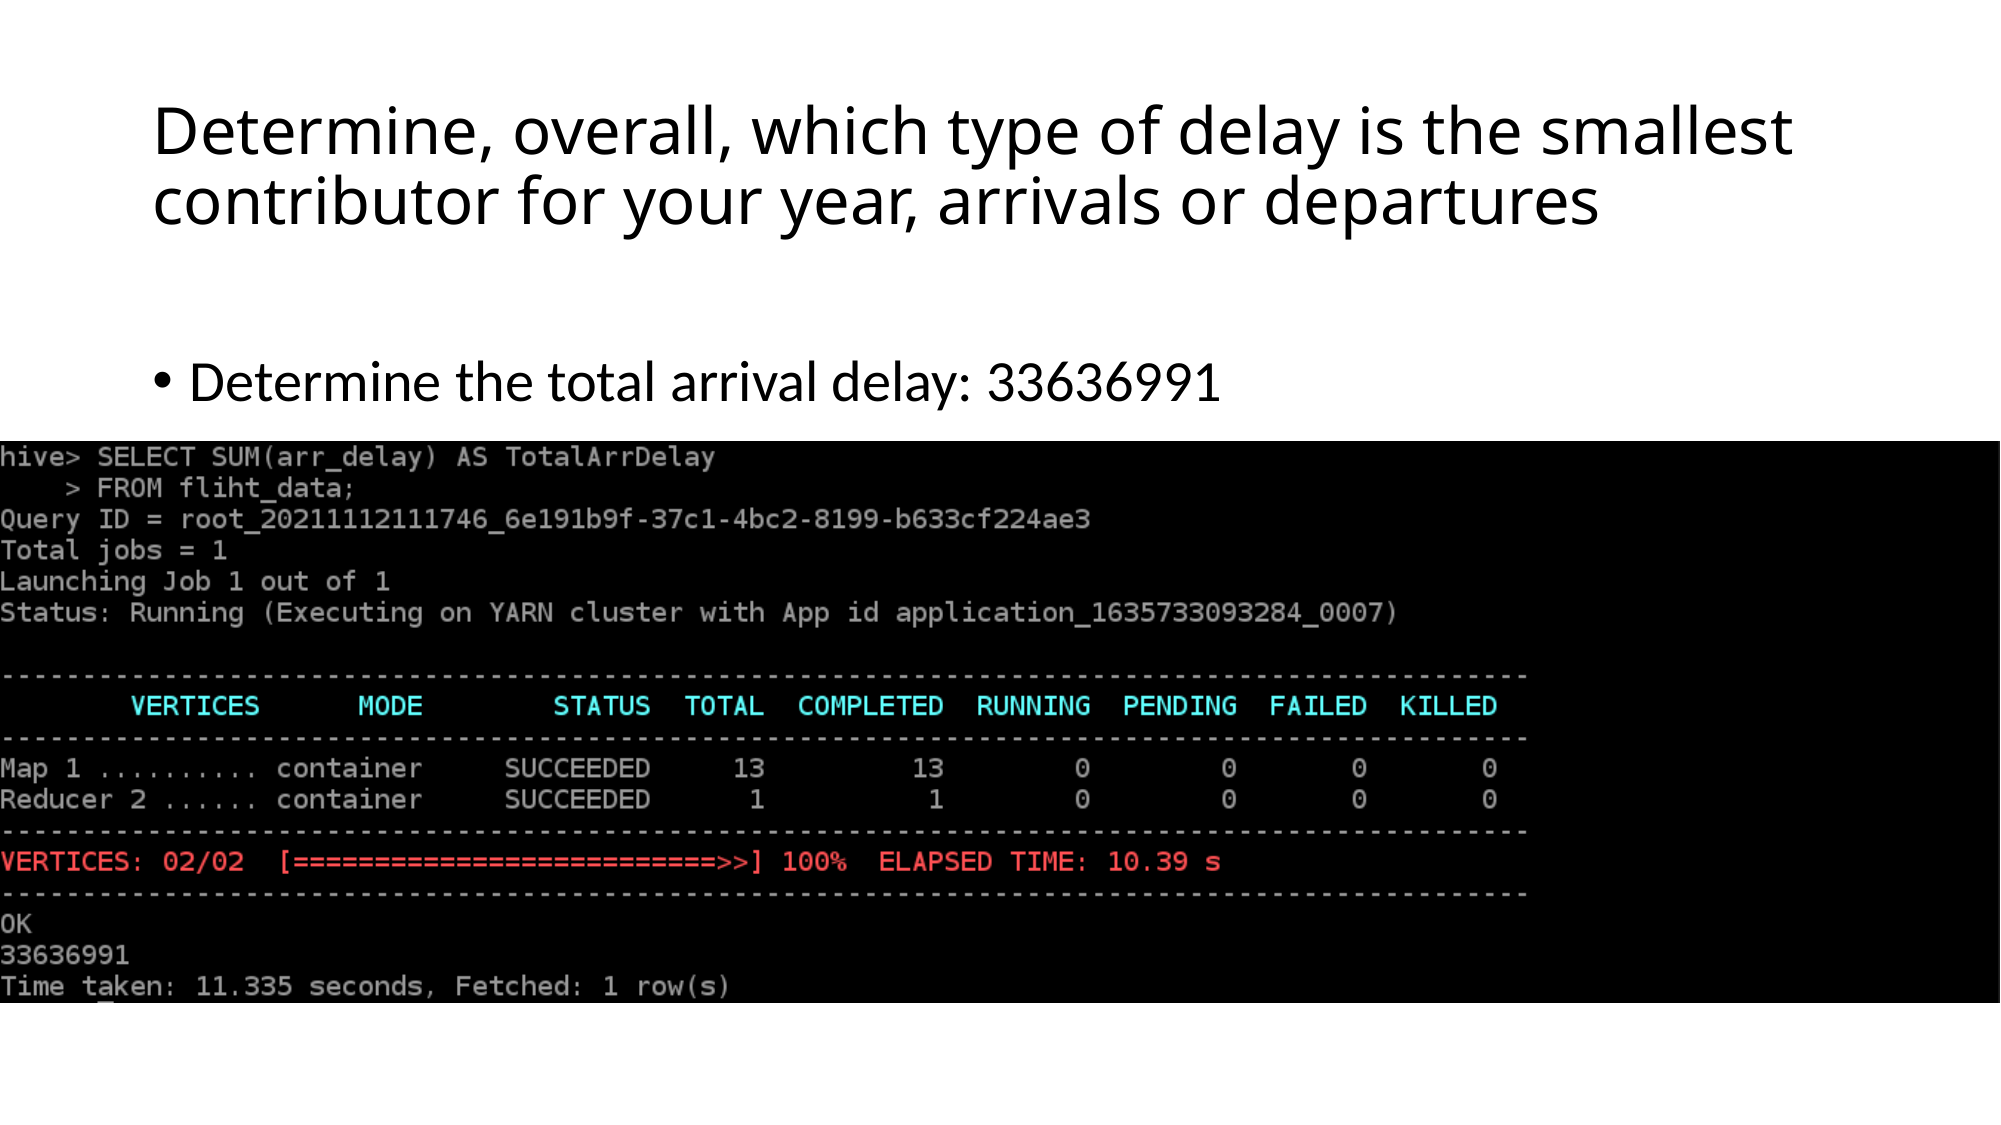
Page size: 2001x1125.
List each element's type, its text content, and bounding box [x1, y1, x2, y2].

title Determine, overall, which type of delay is the smallest contributor for your year, arrivals or departures [137, 59, 1863, 278]
picture [0, 441, 2000, 1003]
list Determine the total arrival delay: 33636991 [137, 343, 1863, 441]
